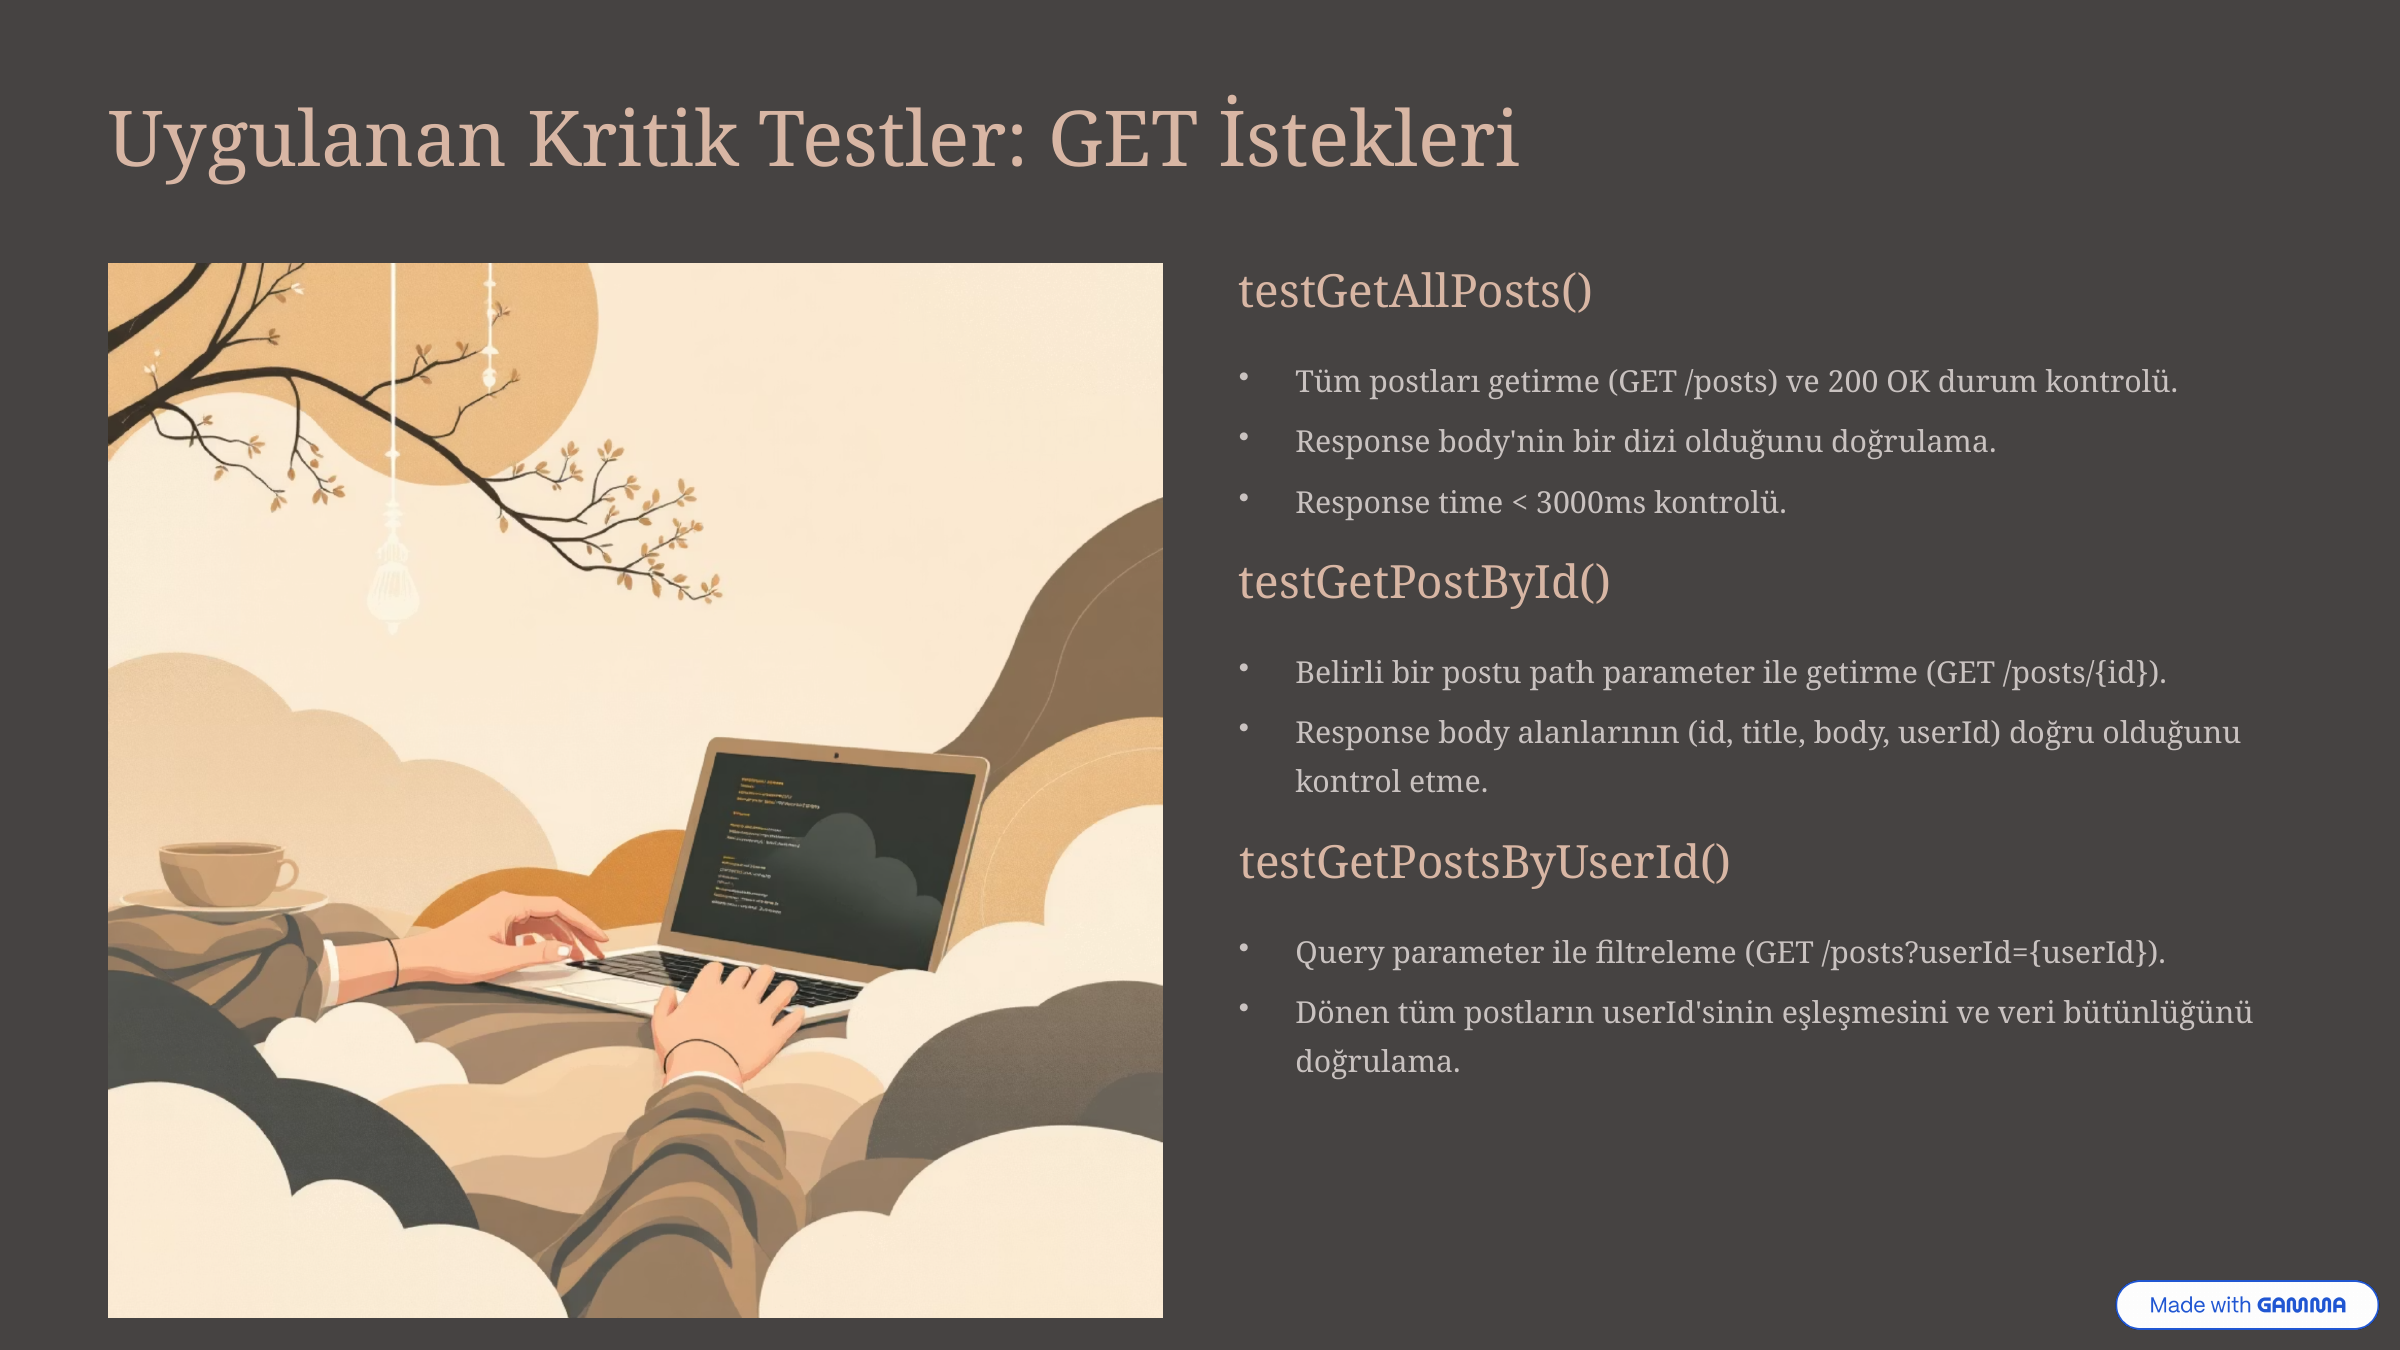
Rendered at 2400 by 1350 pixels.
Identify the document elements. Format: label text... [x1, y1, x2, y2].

text_box Response time < 3000ms kontrolü. [1239, 470, 2293, 520]
text_box Query parameter ile filtreleme (GET /posts?userId={userId}). [1239, 920, 2293, 970]
text_box Dönen tüm postların userId'sinin eşleşmesini ve veri bütünlüğünü doğrulama. [1239, 980, 2293, 1080]
text_box Response body'nin bir dizi olduğunu doğrulama. [1239, 409, 2293, 460]
text_box testGetAllPosts() [1239, 259, 1705, 319]
text_box Uygulanan Kritik Testler: GET İstekleri [108, 85, 1457, 183]
text_box testGetPostsByUserId() [1239, 830, 1726, 890]
picture [2106, 1271, 2389, 1339]
text_box testGetPostById() [1239, 550, 1705, 609]
picture [108, 263, 1163, 1318]
text_box Belirli bir postu path parameter ile getirme (GET /posts/{id}). [1239, 640, 2293, 690]
text_box Response body alanlarının (id, title, body, userId) doğru olduğunu kontrol etme. [1239, 700, 2293, 800]
text_box Tüm postları getirme (GET /posts) ve 200 OK durum kontrolü. [1239, 349, 2293, 399]
